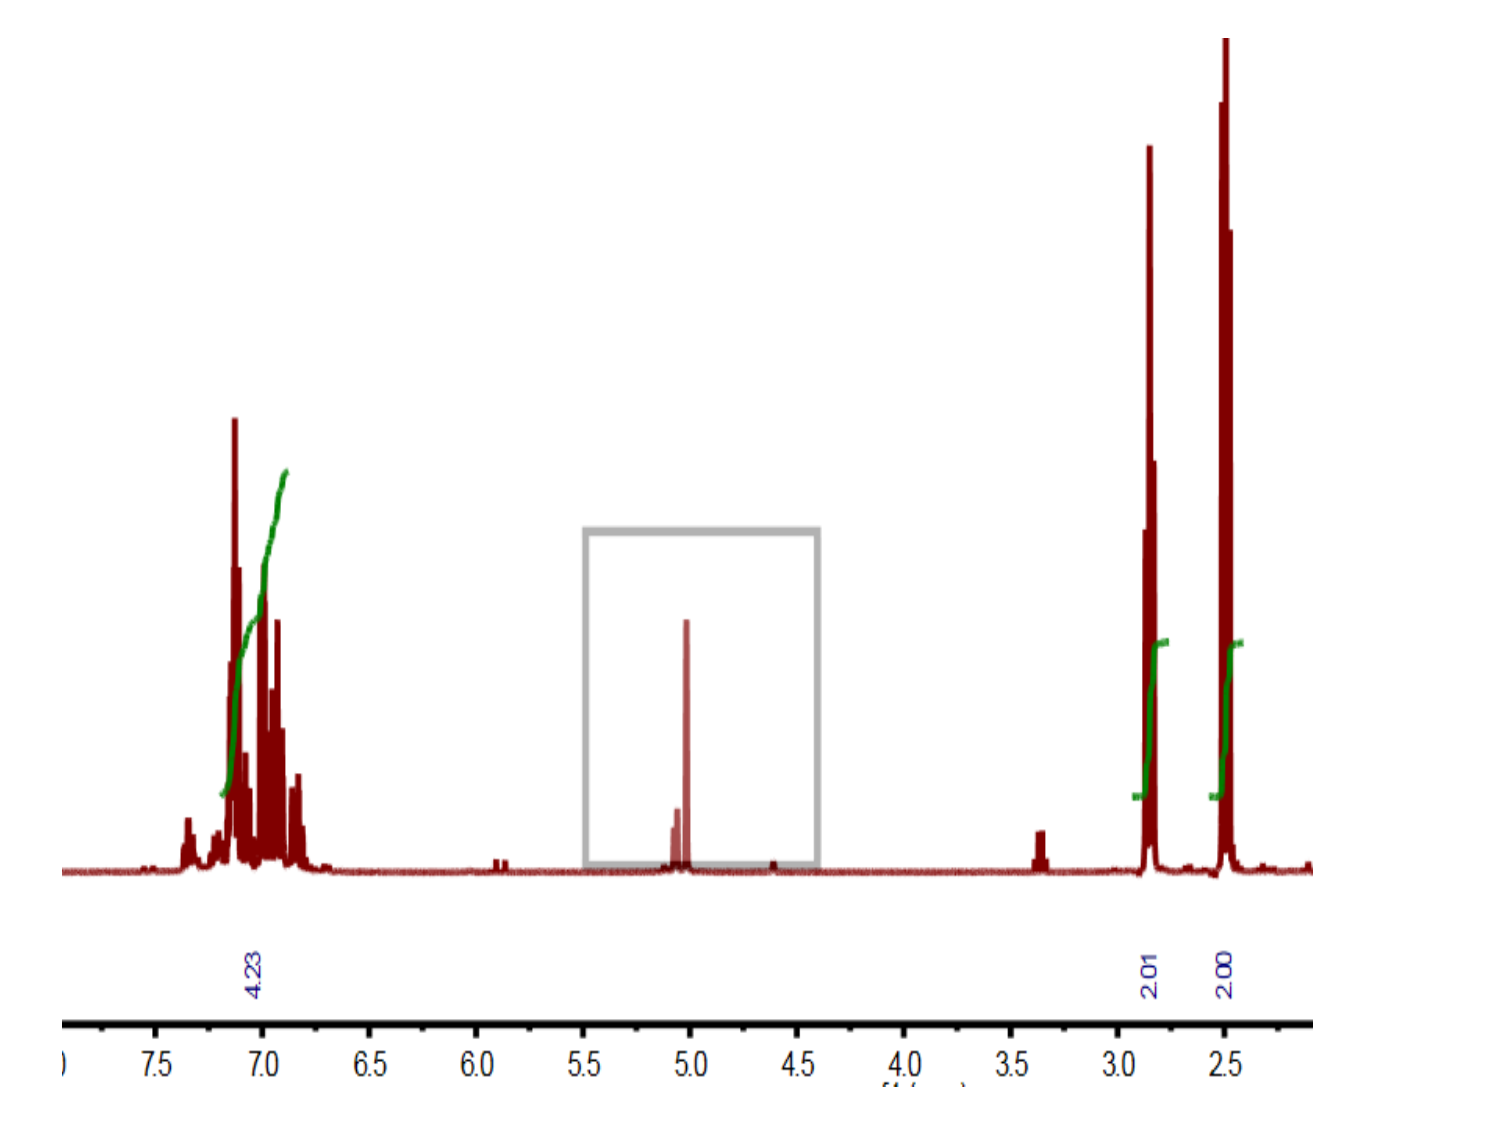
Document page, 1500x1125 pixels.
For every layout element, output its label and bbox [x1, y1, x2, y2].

picture [61, 38, 1313, 1087]
